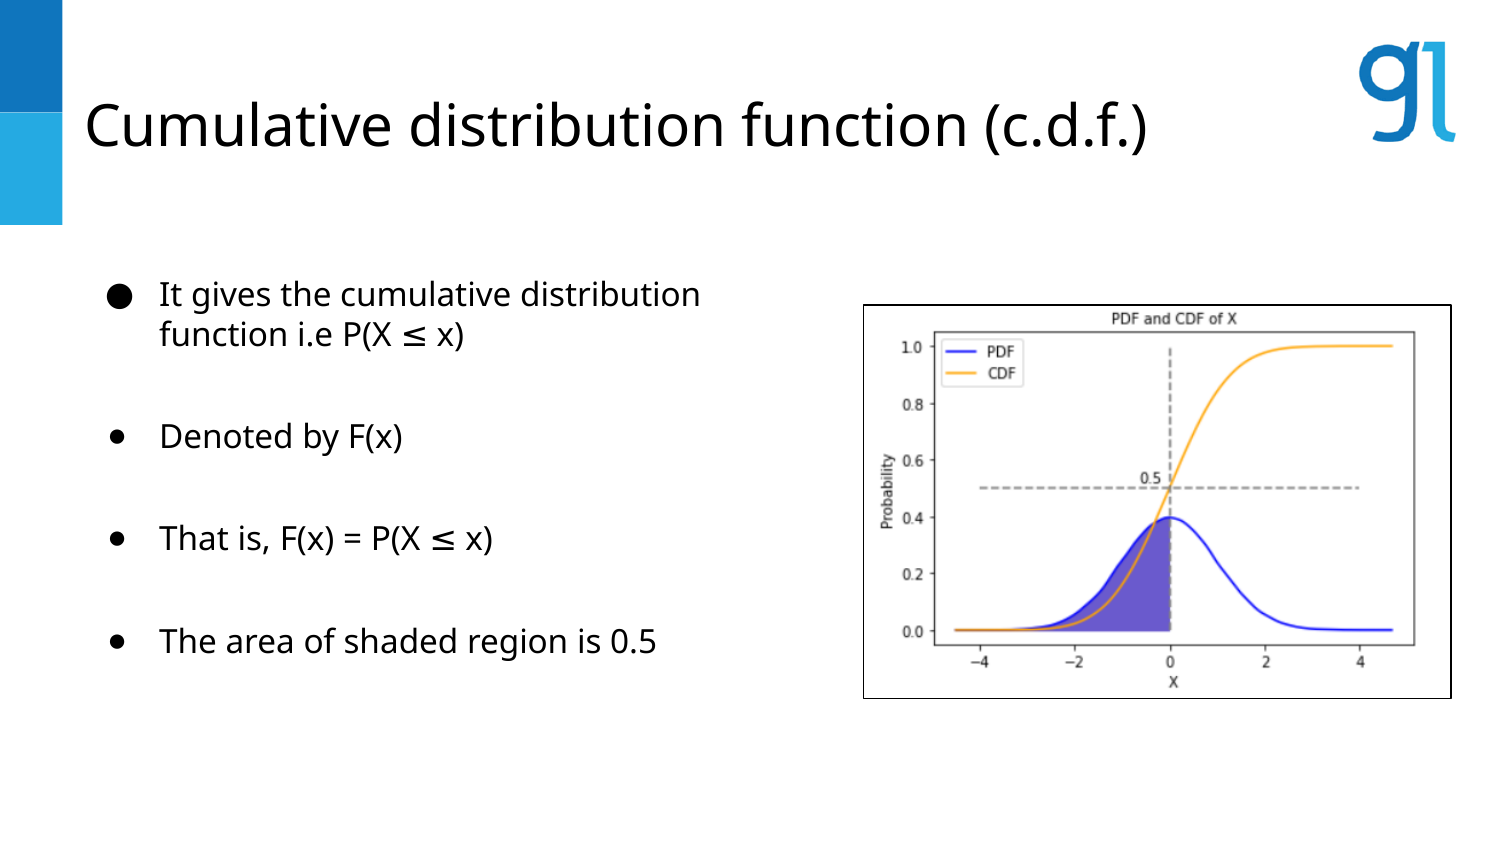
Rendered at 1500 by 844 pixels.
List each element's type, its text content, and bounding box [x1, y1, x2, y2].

picture [864, 305, 1451, 699]
picture [1331, 17, 1482, 167]
list It gives the cumulative distribution function i.e P(X ≤ x) Denoted by F(x) That is, F(x) = P(X ≤ x) The area of shaded region is 0.5 [69, 257, 827, 724]
title Cumulative distribution function (c.d.f.) [69, 72, 1234, 167]
